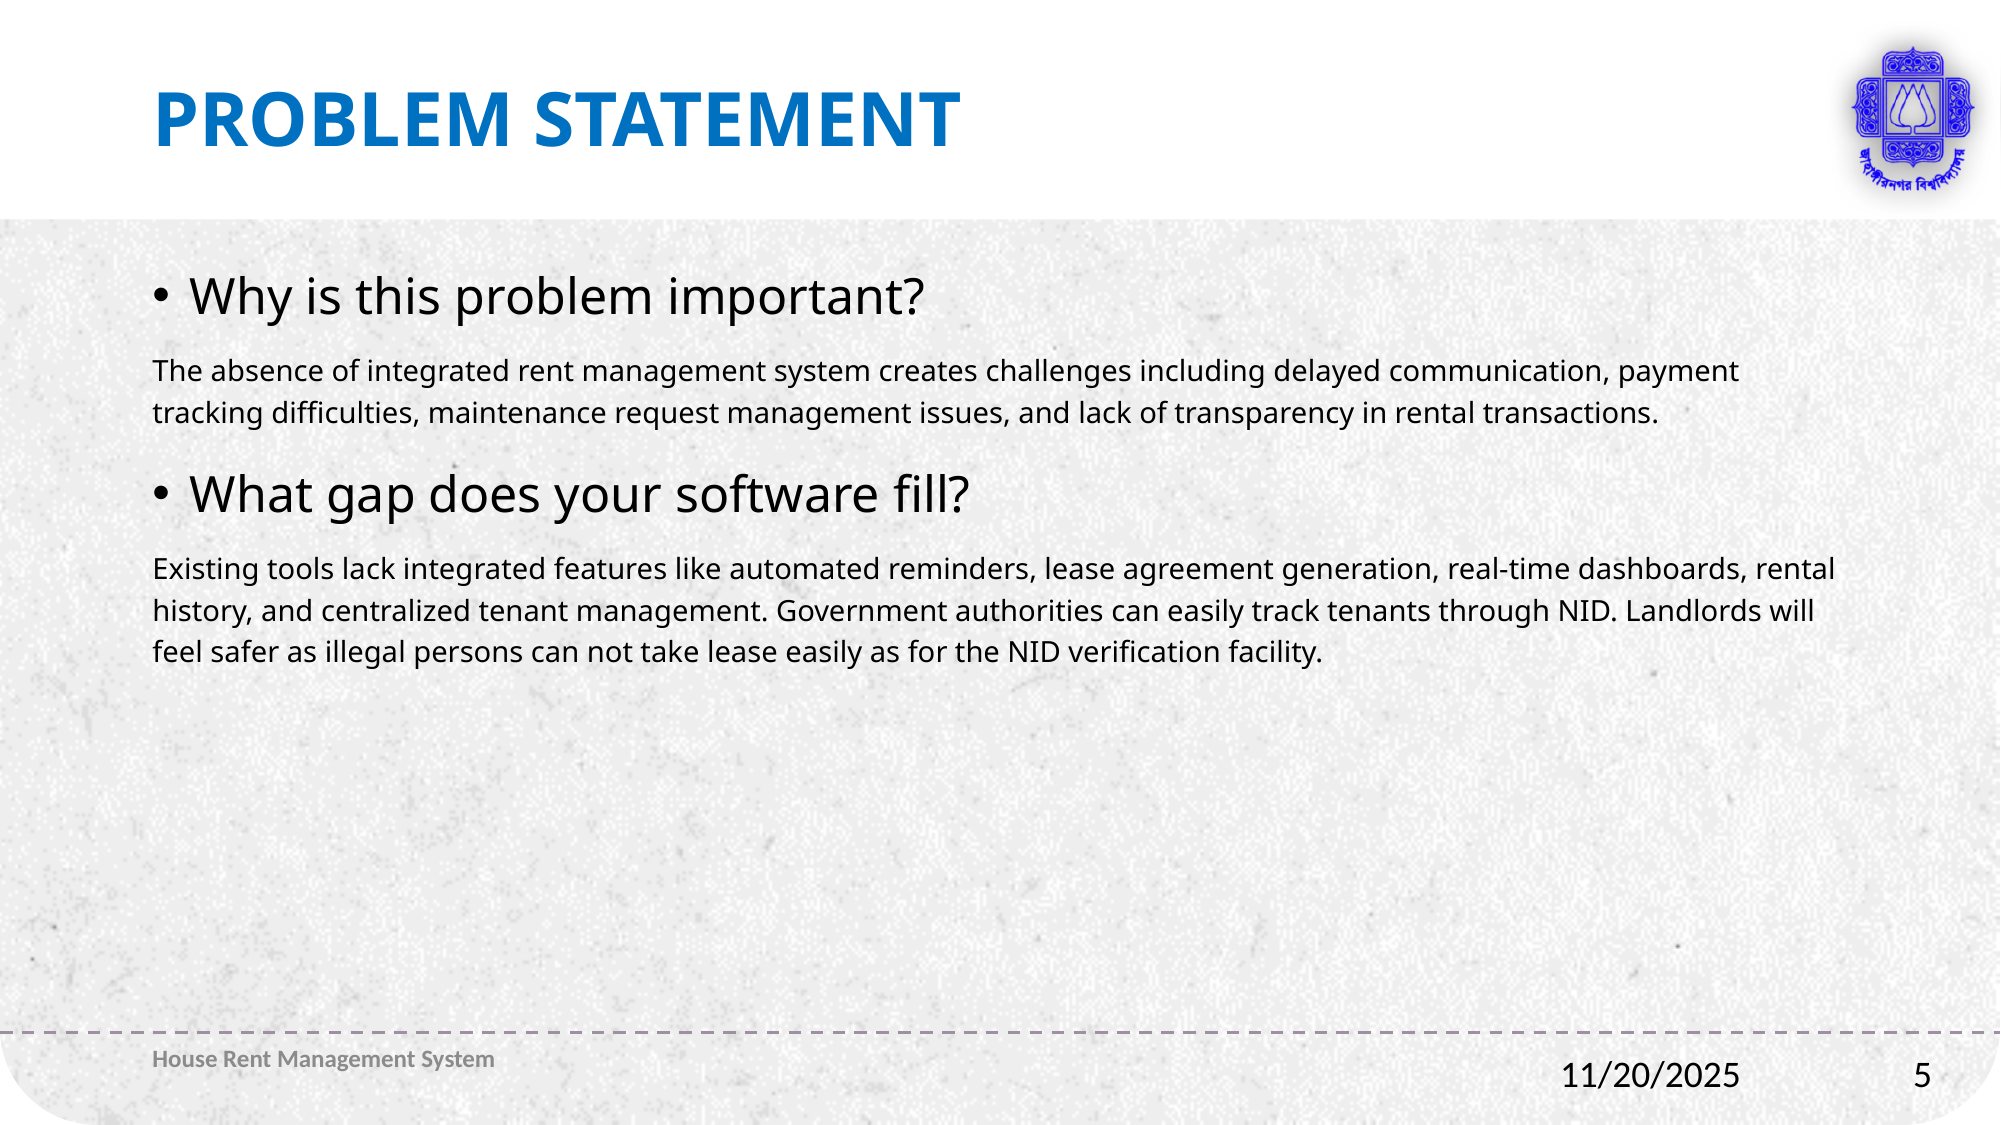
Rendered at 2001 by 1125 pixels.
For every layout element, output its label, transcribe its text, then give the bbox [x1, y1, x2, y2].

footer House Rent Management System [137, 1042, 813, 1103]
slide_number 5 [1862, 1042, 1947, 1103]
picture [0, 220, 2000, 1125]
list Why is this problem important? The absence of integrated rent management system creates challenges including delayed communication, payment tracking difficulties, maintenance request management issues, and lack of transparency in rental transactions. What gap does your software fill? Existing tools lack integrated features like automated reminders, lease agreement generation, real-time dashboards, rental history, and centralized tenant management. Government authorities can easily track tenants through NID. Landlords will feel safer as illegal persons can not take lease easily as for the NID verification facility. [137, 245, 1863, 1014]
picture [1851, 46, 1975, 191]
title Problem Statement [137, 70, 1863, 175]
